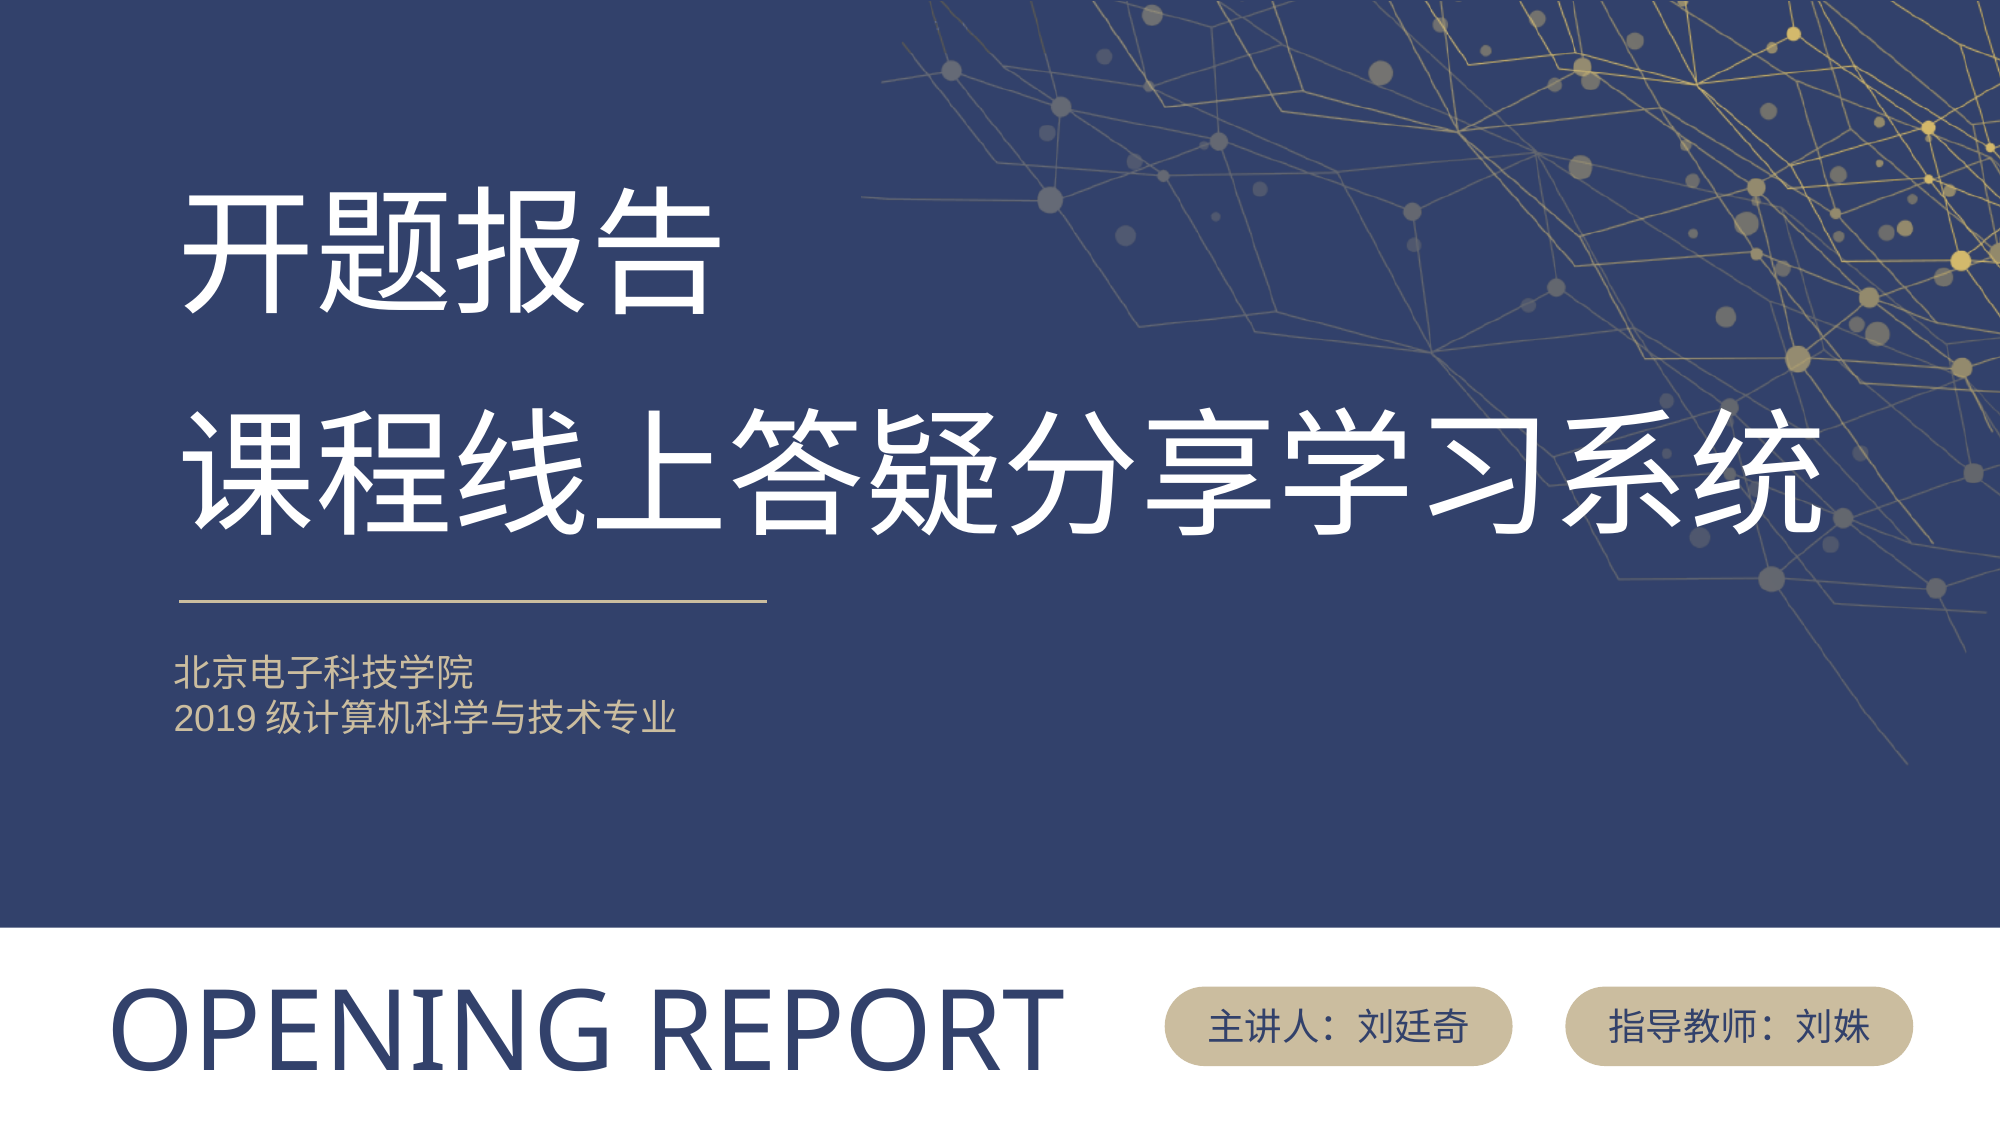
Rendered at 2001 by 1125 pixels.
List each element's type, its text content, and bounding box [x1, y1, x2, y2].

text_box 开题报告 [163, 157, 743, 338]
text_box 课程线上答疑分享学习系统 [162, 379, 860, 560]
text_box OPENING REPORT [91, 950, 1081, 1101]
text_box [1164, 986, 1914, 1067]
text_box [0, 0, 2000, 929]
picture [860, 0, 2000, 786]
text_box 北京电子科技学院 2019级计算机科学与技术专业 [158, 641, 693, 747]
